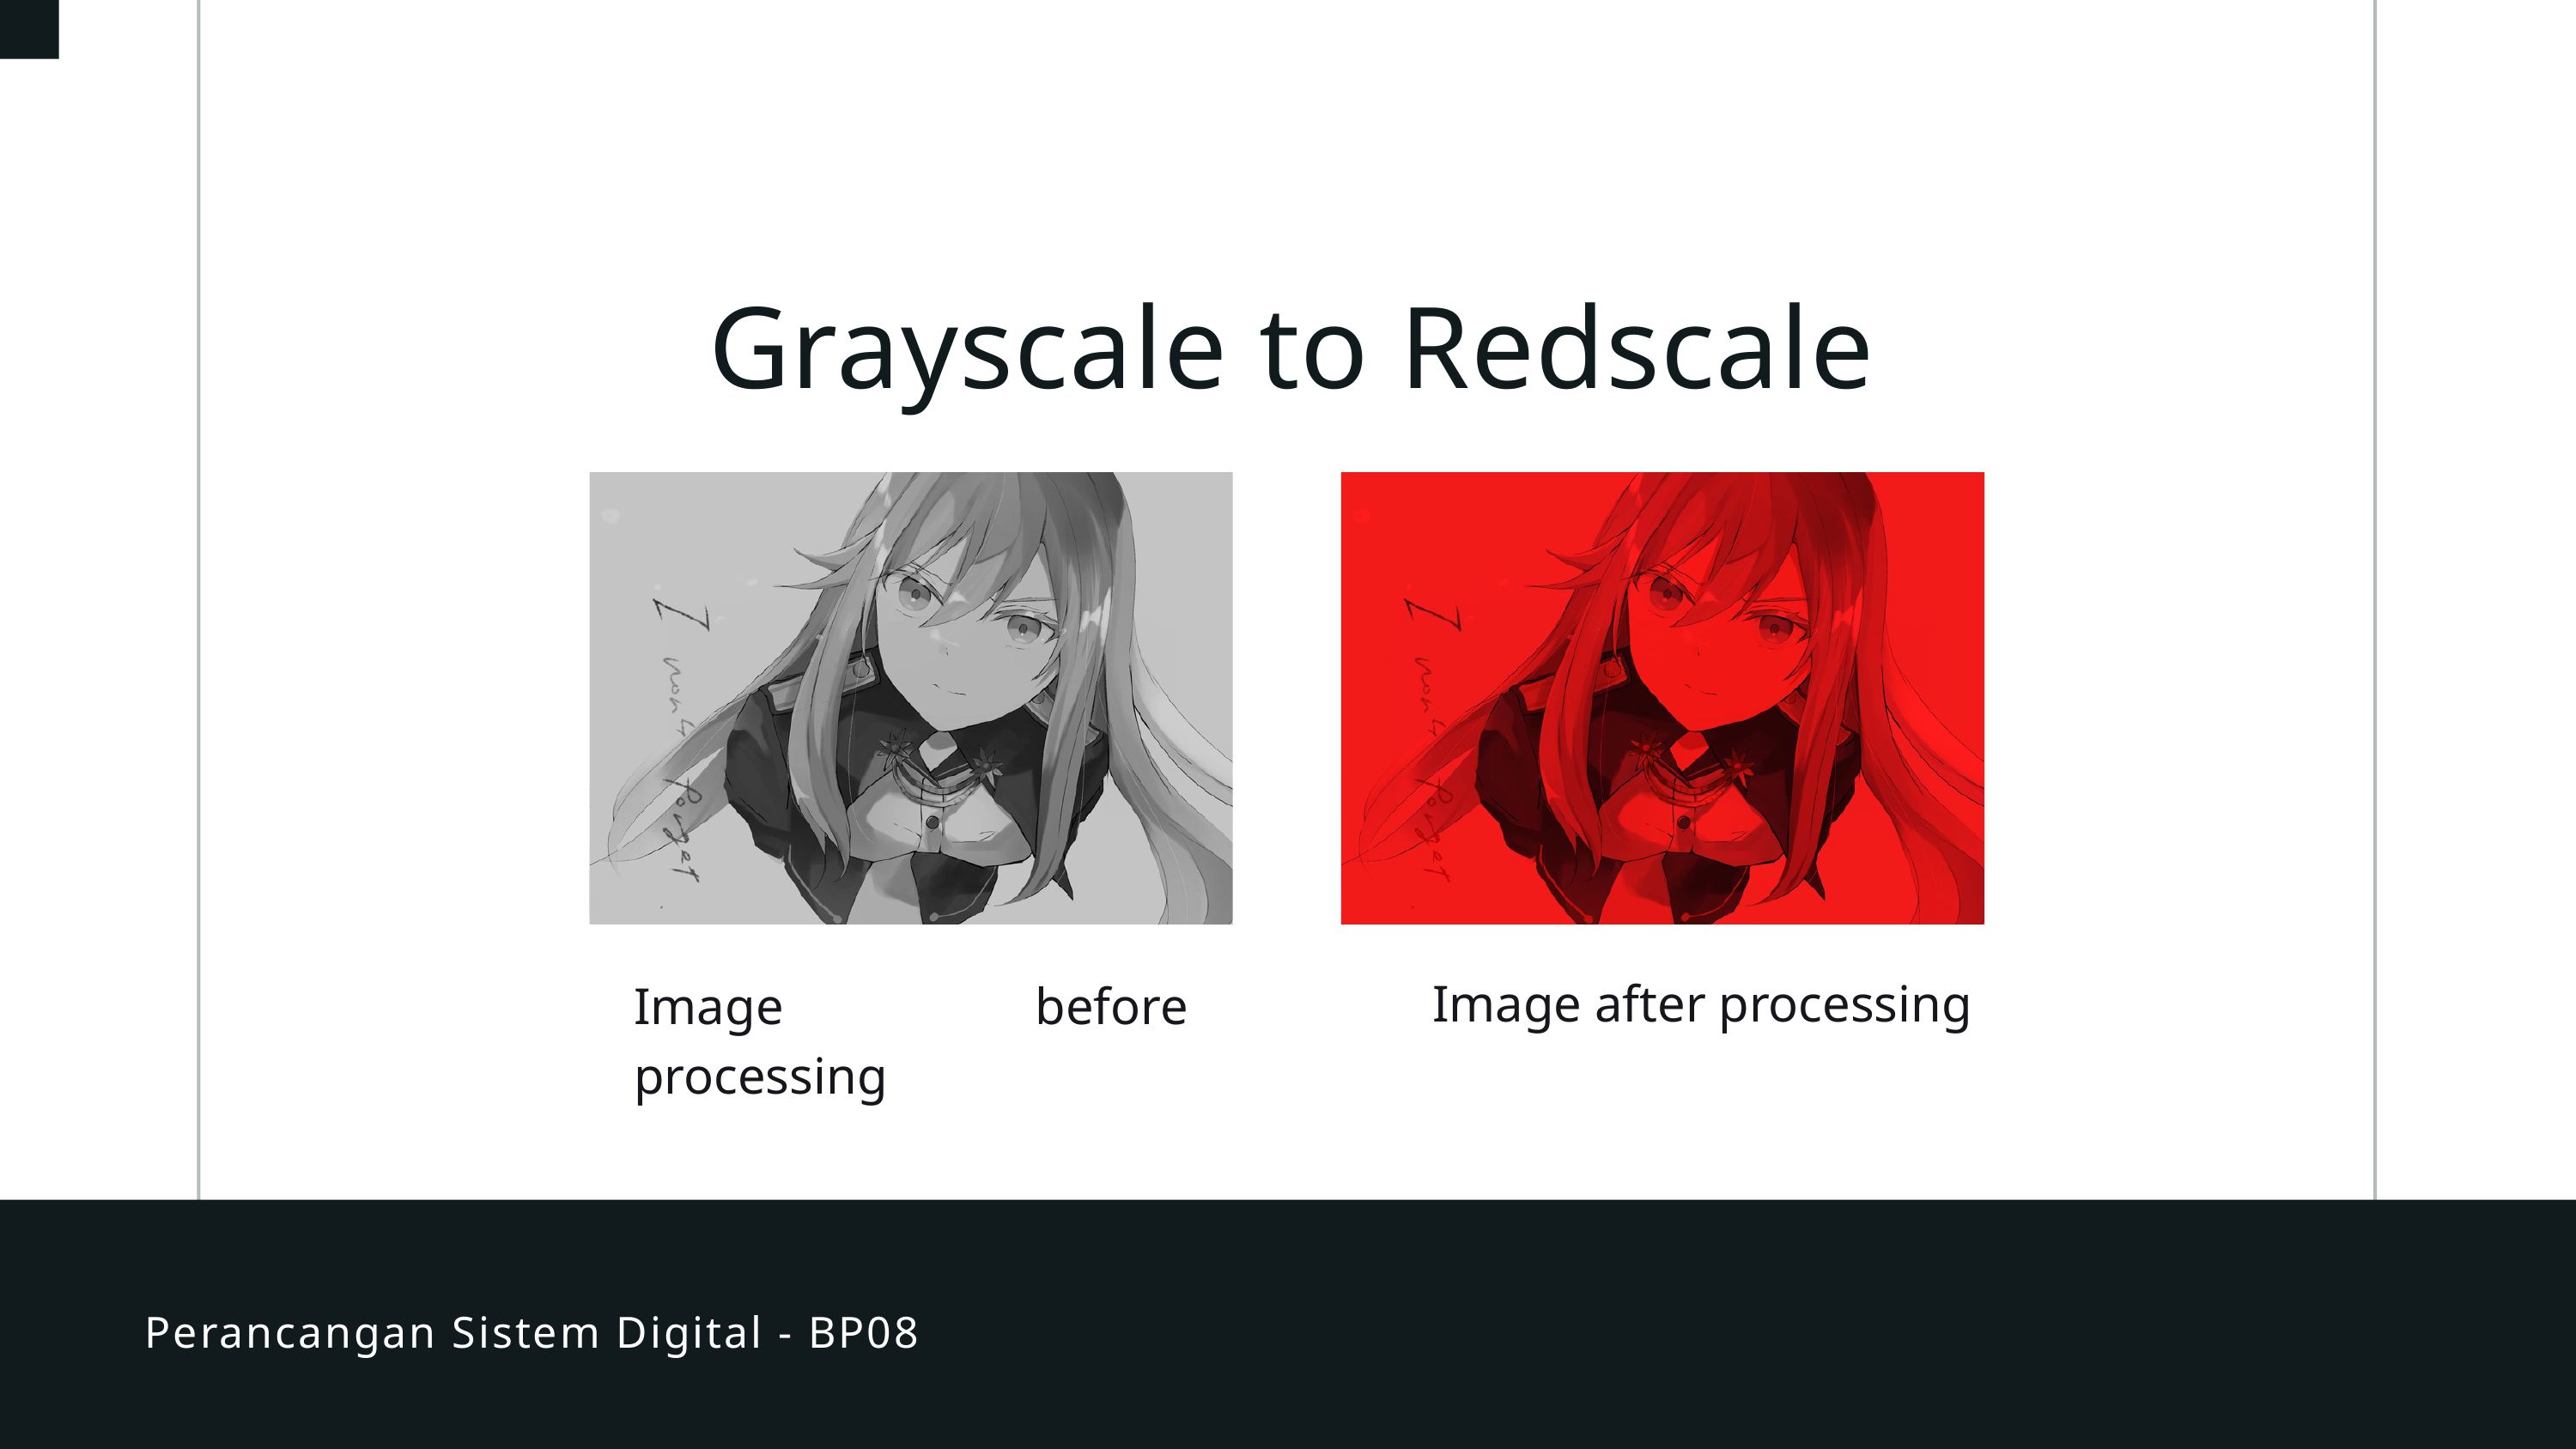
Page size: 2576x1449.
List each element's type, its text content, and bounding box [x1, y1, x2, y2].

text_box [0, 0, 59, 59]
text_box Grayscale to Redscale [708, 276, 1927, 411]
text_box [197, 0, 201, 1449]
text_box Image after processing [1432, 962, 1987, 1033]
text_box [201, 1199, 2576, 1449]
text_box [589, 472, 1233, 925]
text_box Image before processing [634, 964, 1188, 1104]
text_box [0, 1199, 197, 1449]
text_box [1340, 472, 1985, 925]
text_box Perancangan Sistem Digital - BP08 [201, 1296, 1985, 1357]
text_box [2372, 0, 2378, 1199]
text_box Perancangan Sistem Digital - BP08 [144, 1296, 197, 1357]
